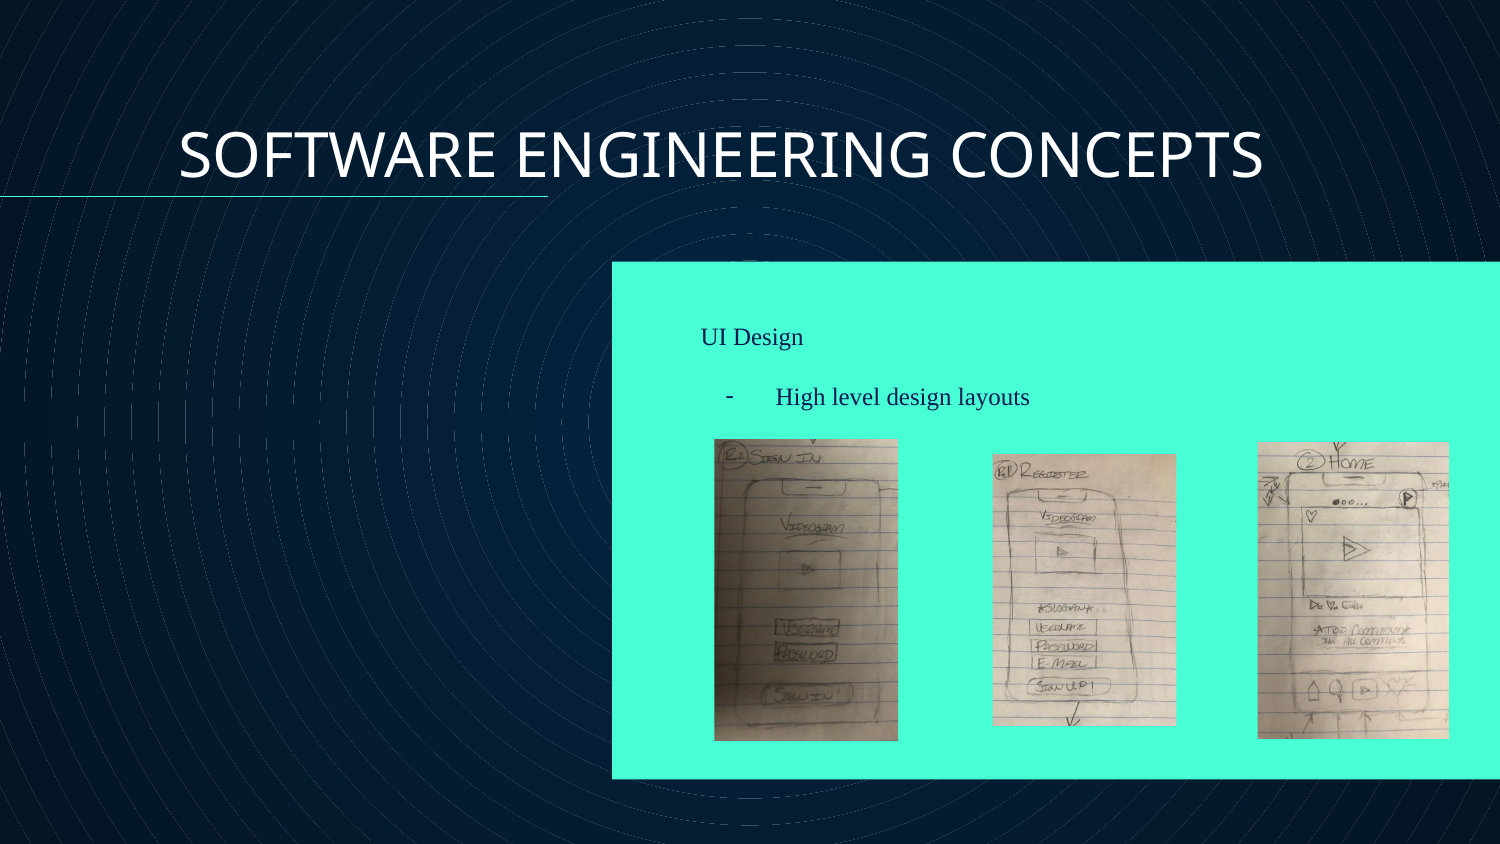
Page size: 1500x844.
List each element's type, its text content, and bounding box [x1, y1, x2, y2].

picture [1257, 442, 1450, 739]
title SOFTWARE ENGINEERING CONCEPTS [163, 105, 1449, 206]
picture [714, 439, 899, 742]
text_box UI Design High level design layouts [612, 261, 1500, 780]
picture [992, 454, 1177, 726]
